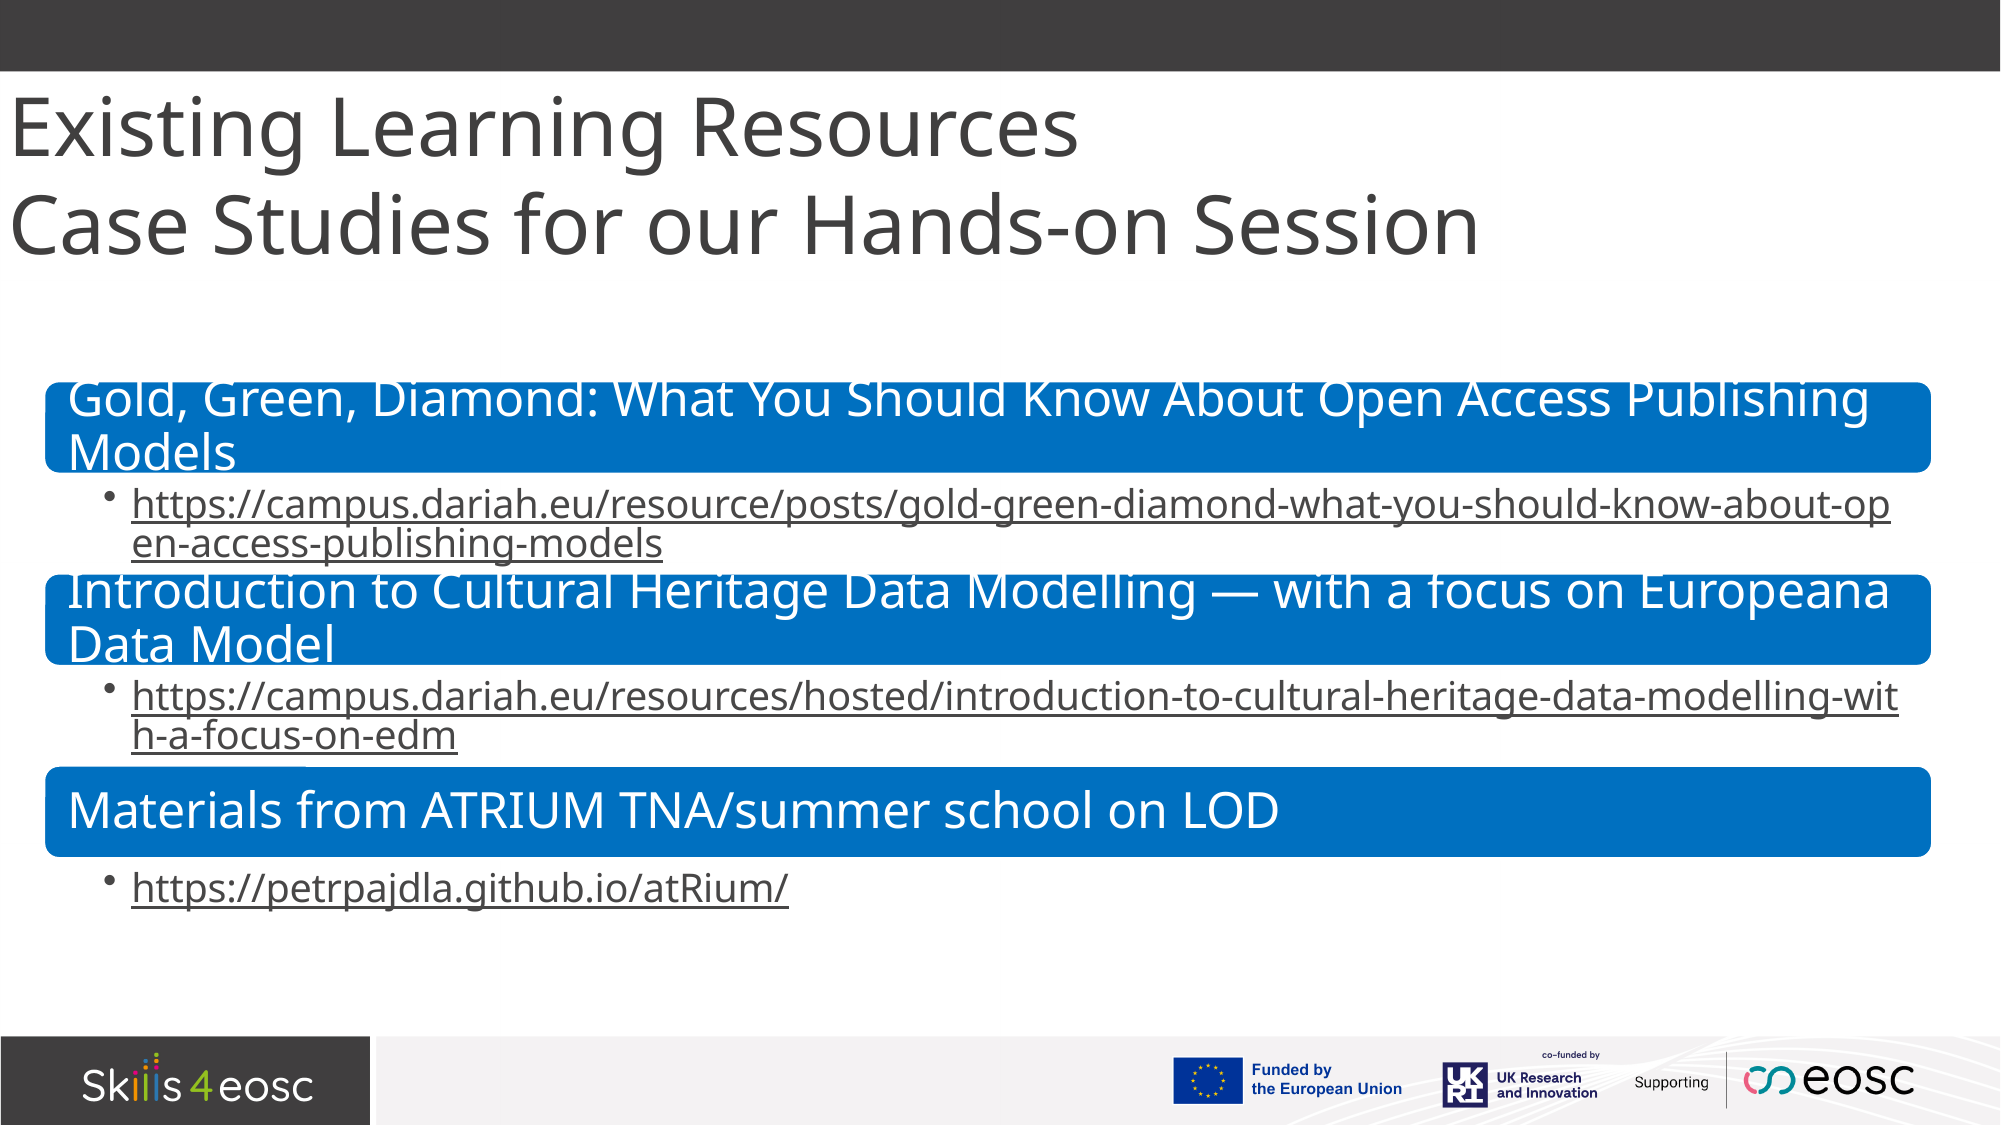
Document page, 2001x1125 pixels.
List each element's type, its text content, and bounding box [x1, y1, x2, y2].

title Existing Learning Resources Case Studies for our Hands-on Session [0, 65, 1958, 280]
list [42, 278, 1934, 1026]
picture [0, 0, 2001, 1125]
